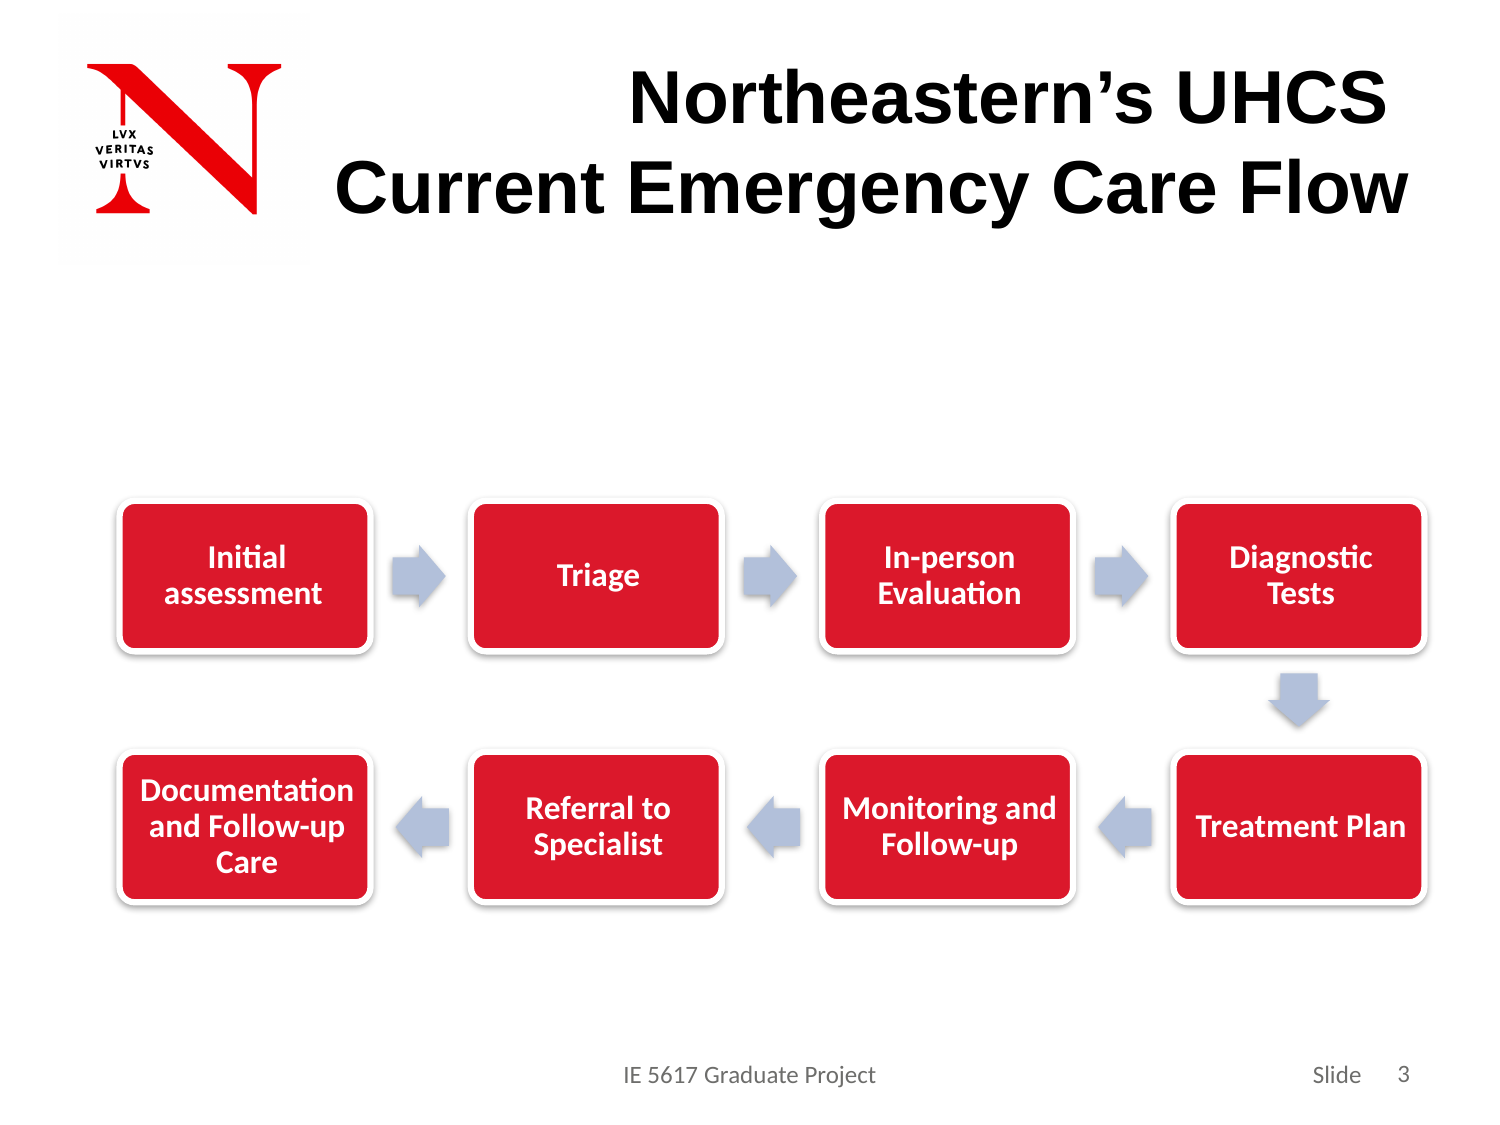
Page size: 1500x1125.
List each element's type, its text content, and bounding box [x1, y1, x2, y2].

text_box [118, 383, 1426, 1020]
slide_number 3 [1074, 1042, 1425, 1103]
picture [58, 13, 310, 265]
title Northeastern’s UHCS Current Emergency Care Flow [288, 45, 1425, 233]
